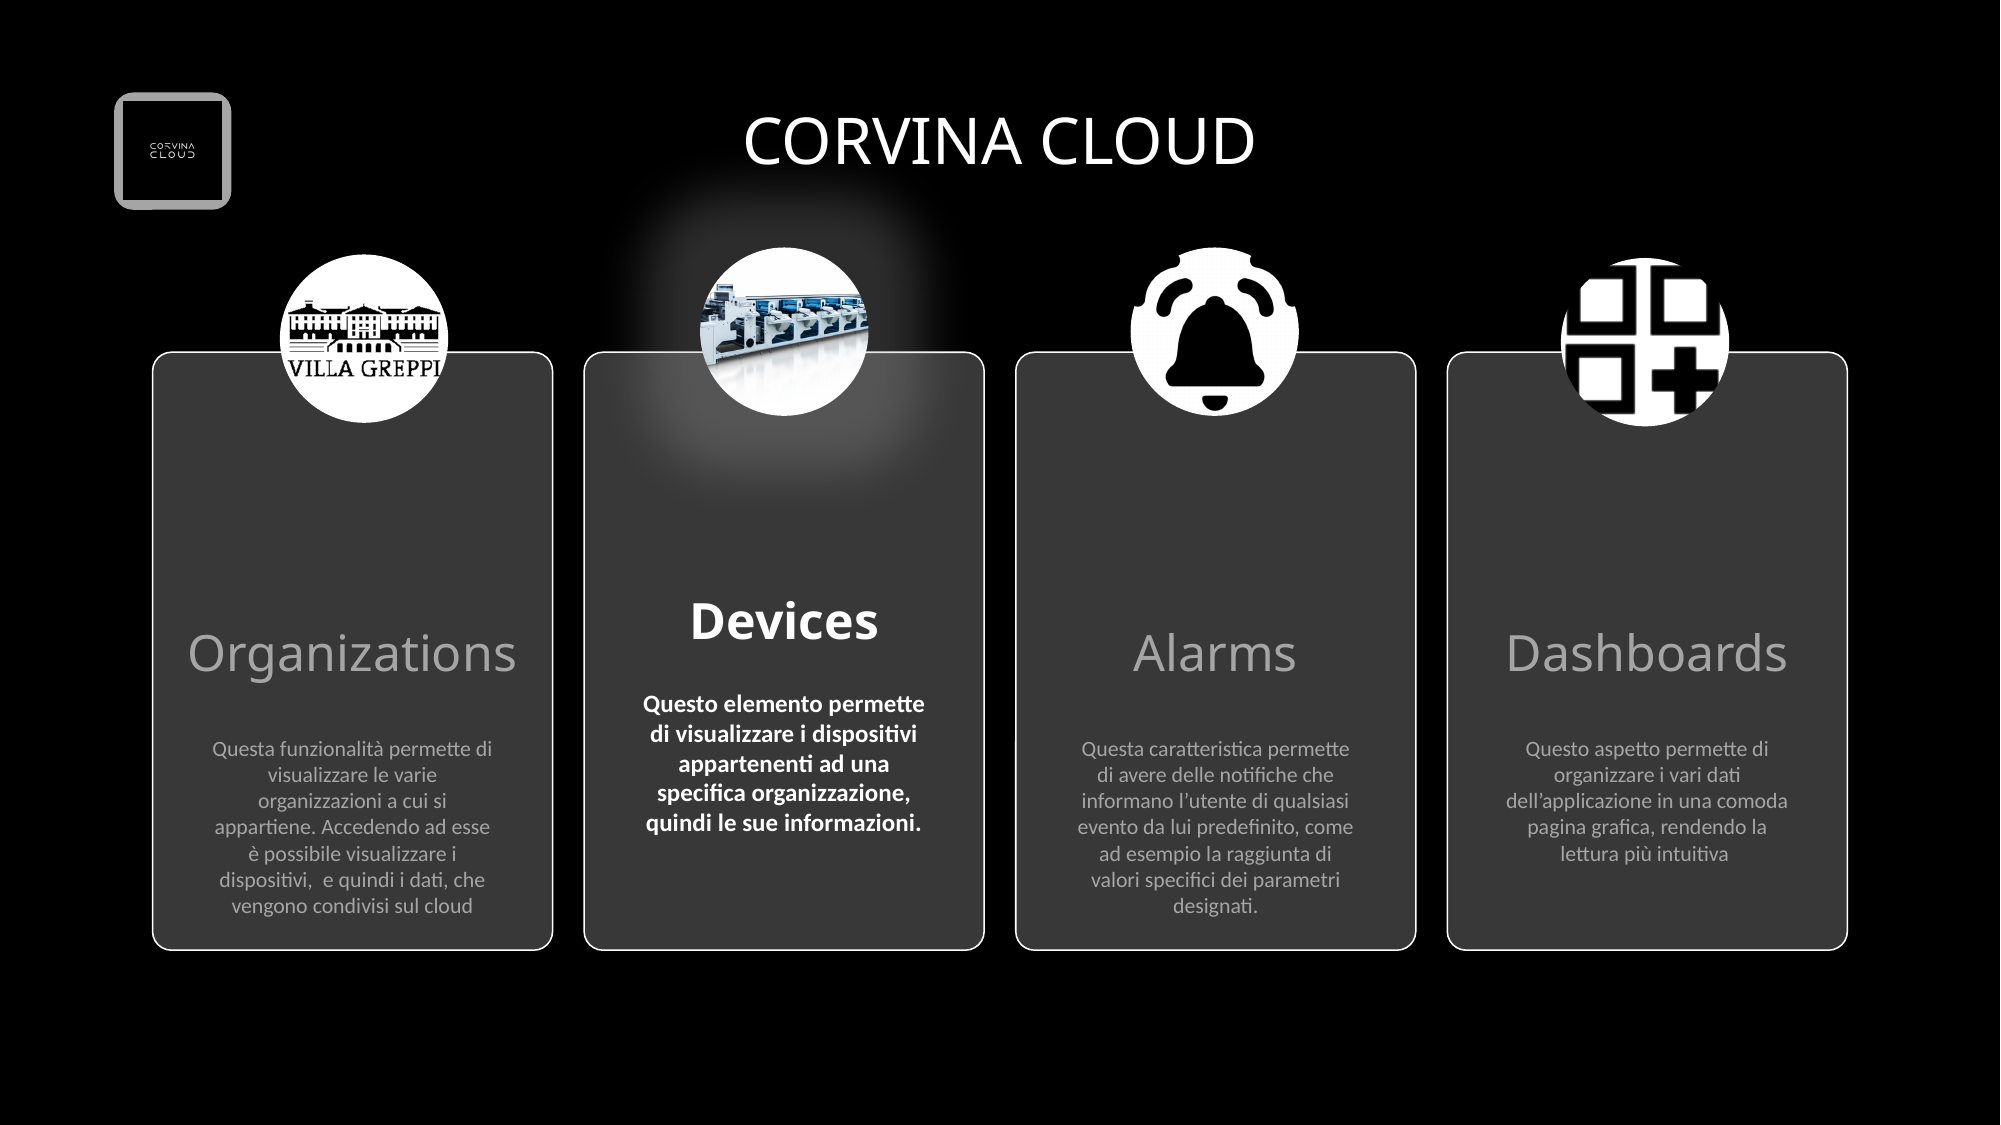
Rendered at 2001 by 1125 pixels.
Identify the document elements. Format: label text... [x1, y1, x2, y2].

text_box [1446, 351, 1849, 952]
text_box Questo elemento permette di visualizzare i dispositivi appartenenti ad una specifica organizzazione, quindi le sue informazioni. [626, 679, 942, 845]
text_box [0, 0, 617, 1125]
picture [700, 247, 869, 416]
text_box CORVINA CLOUD [727, 92, 1273, 185]
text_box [114, 92, 232, 210]
picture [1560, 257, 1730, 427]
text_box Dashboards [1490, 613, 1804, 689]
picture [1130, 247, 1299, 416]
text_box Questa caratteristica permette di avere delle notifiche che informano l’utente di qualsiasi evento da lui predefinito, come ad esempio la raggiunta di valori specifici dei parametri designati. [1058, 727, 1373, 926]
text_box Questo aspetto permette di organizzare i vari dati dell’applicazione in una comoda pagina grafica, rendendo la lettura più intuitiva [1490, 727, 1805, 874]
text_box [1271, 351, 1417, 675]
text_box [617, 0, 1558, 1125]
